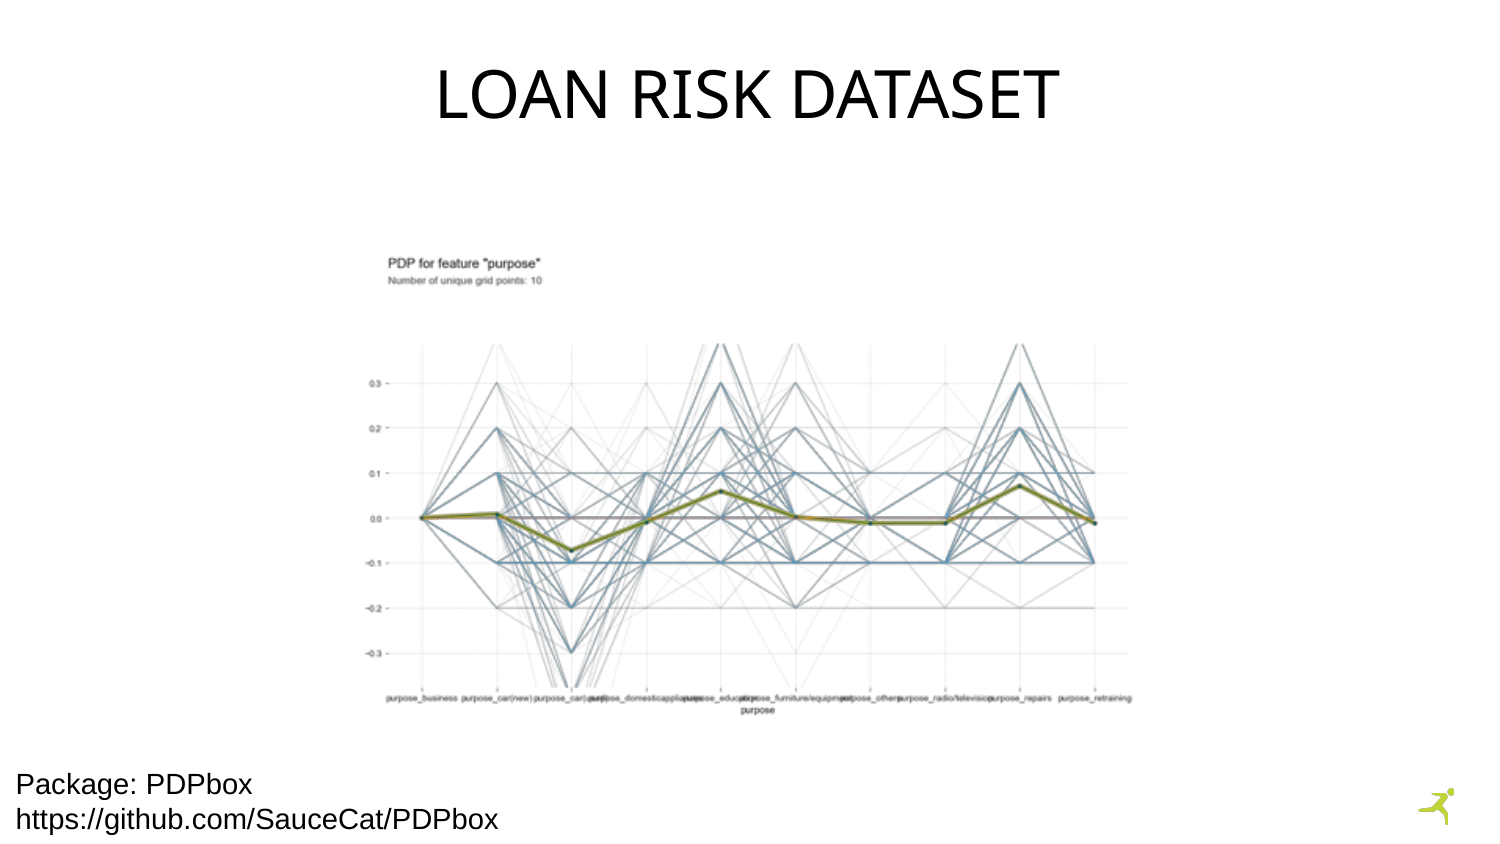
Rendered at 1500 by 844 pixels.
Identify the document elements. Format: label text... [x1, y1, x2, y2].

title Loan Risk Dataset [94, 66, 1402, 111]
picture [358, 221, 1142, 721]
text_box Package: PDPbox https://github.com/SauceCat/PDPbox [0, 757, 515, 843]
